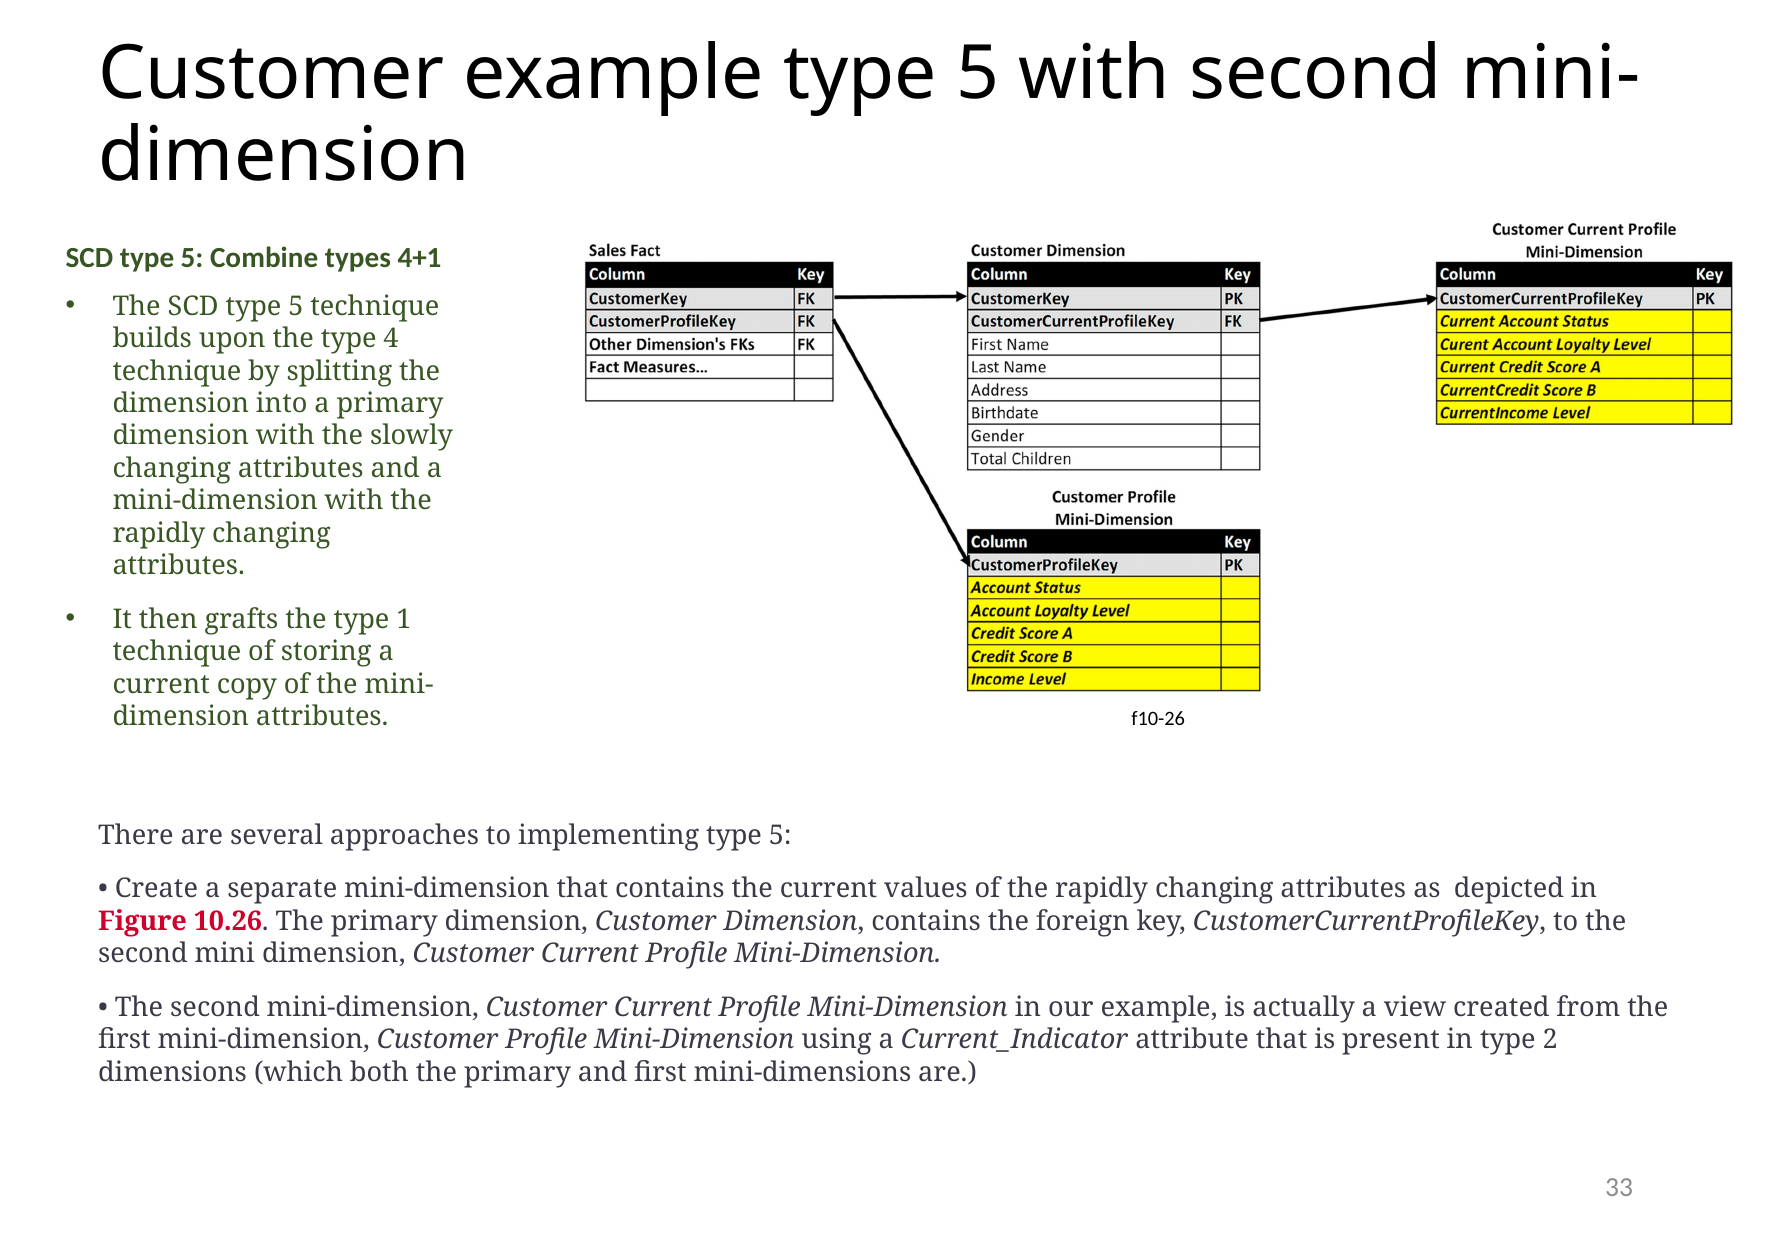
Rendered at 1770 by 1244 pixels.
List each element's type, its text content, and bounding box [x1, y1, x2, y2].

slide_number 33 [1249, 1152, 1649, 1219]
title Customer example type 5 with second mini-dimension [83, 0, 1770, 236]
text_box There are several approaches to implementing type 5: • Create a separate mini-dimension that contains the current values of the rapidly changing attributes as depicted in Figure 10.26. The primary dimension, Customer Dimension, contains the foreign key, CustomerCurrentProfileKey, to the second mini dimension, Customer Current Profile Mini-Dimension. • The second mini-dimension, Customer Current Profile Mini-Dimension in our example, is actually a view created from the first mini-dimension, Customer Profile Mini-Dimension using a Current_Indicator attribute that is present in type 2 dimensions (which both the primary and first mini-dimensions are.) [83, 810, 1693, 1094]
text_box SCD type 5: Combine types 4+1 The SCD type 5 technique builds upon the type 4 technique by splitting the dimension into a primary dimension with the slowly changing attributes and a mini-dimension with the rapidly changing attributes. It then grafts the type 1 technique of storing a current copy of the mini-dimension attributes. [50, 230, 477, 739]
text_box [583, 220, 1734, 737]
